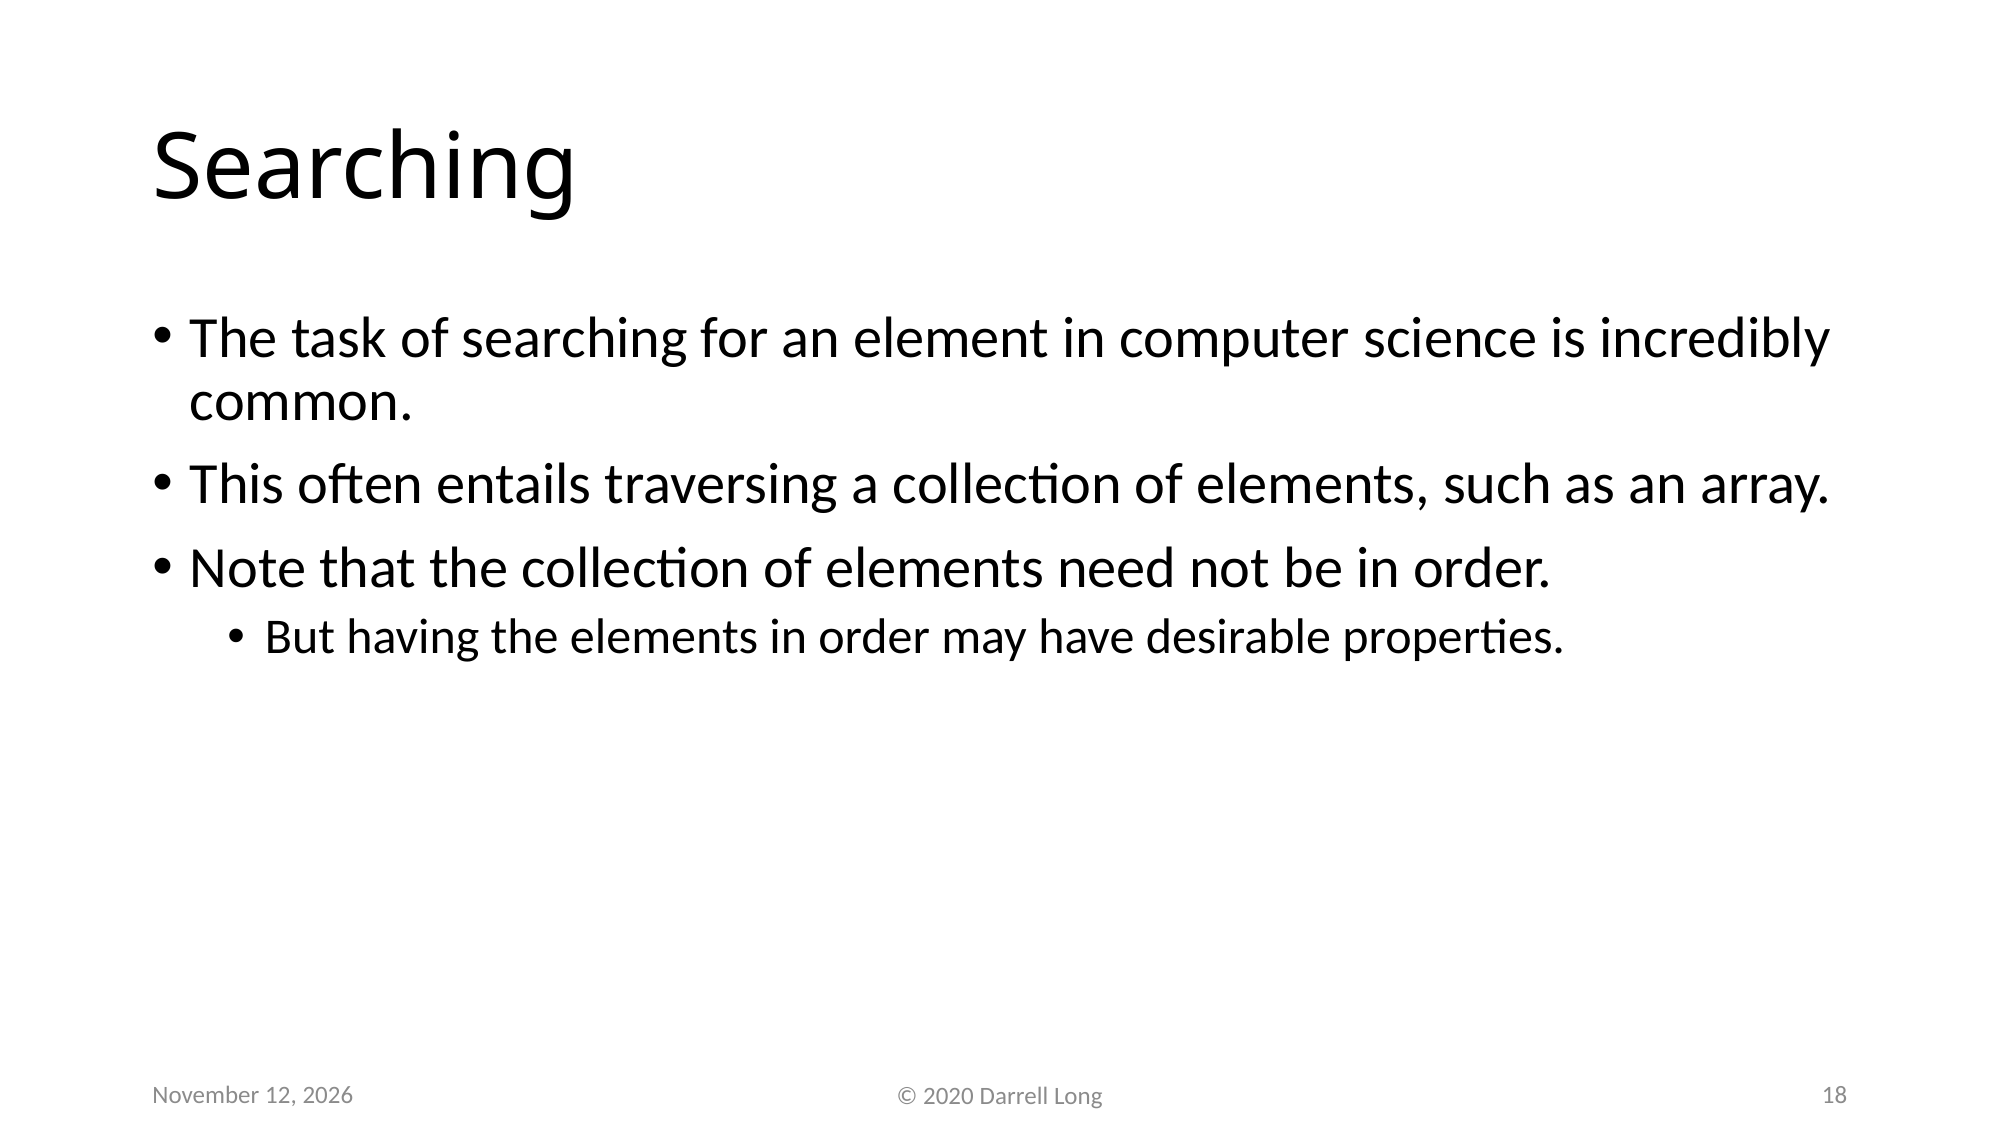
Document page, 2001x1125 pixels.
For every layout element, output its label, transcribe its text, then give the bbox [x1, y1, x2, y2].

footer © 2020 Darrell Long [655, 1065, 1345, 1125]
list The task of searching for an element in computer science is incredibly common. This often entails traversing a collection of elements, such as an array. Note that the collection of elements need not be in order. But having the elements in order may have desirable properties. [137, 299, 1863, 1014]
slide_number 18 [1412, 1063, 1863, 1124]
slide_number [137, 1063, 588, 1124]
title Searching [137, 59, 1863, 278]
